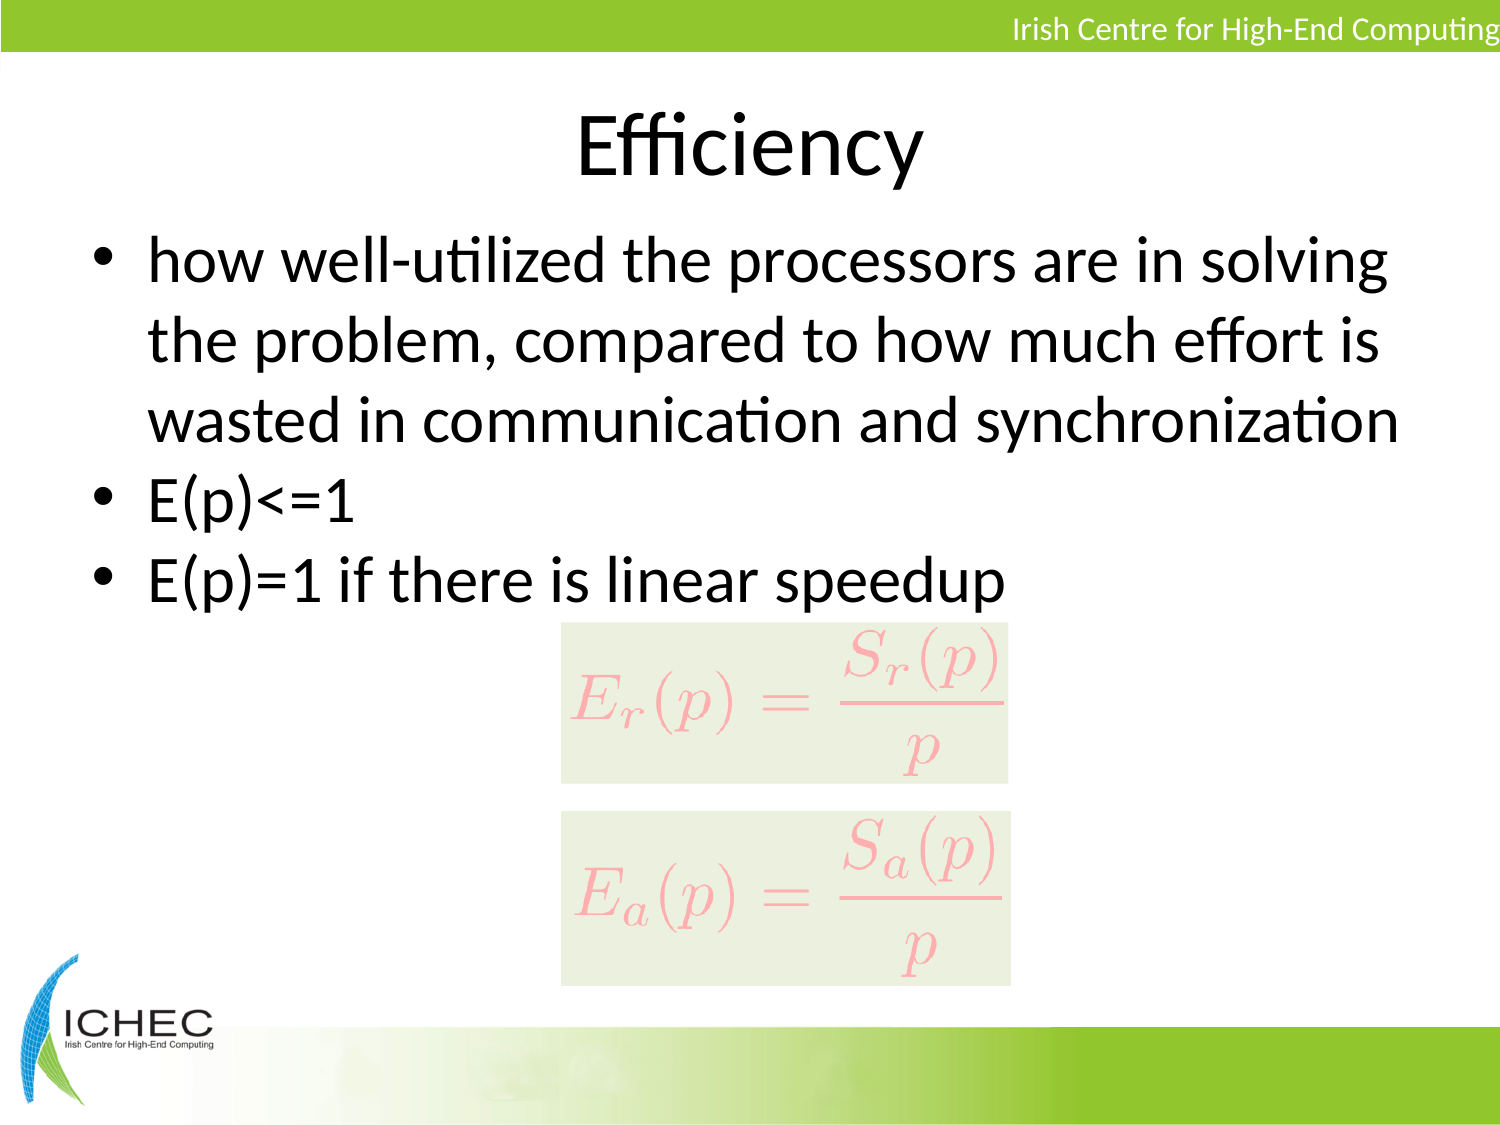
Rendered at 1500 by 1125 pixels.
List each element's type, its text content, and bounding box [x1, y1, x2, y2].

title Efficiency [75, 45, 1425, 233]
picture [0, 0, 1500, 1125]
list how well-utilized the processors are in solving the problem, compared to how much effort is wasted in communication and synchronization E(p)<=1 E(p)=1 if there is linear speedup [76, 208, 1427, 650]
